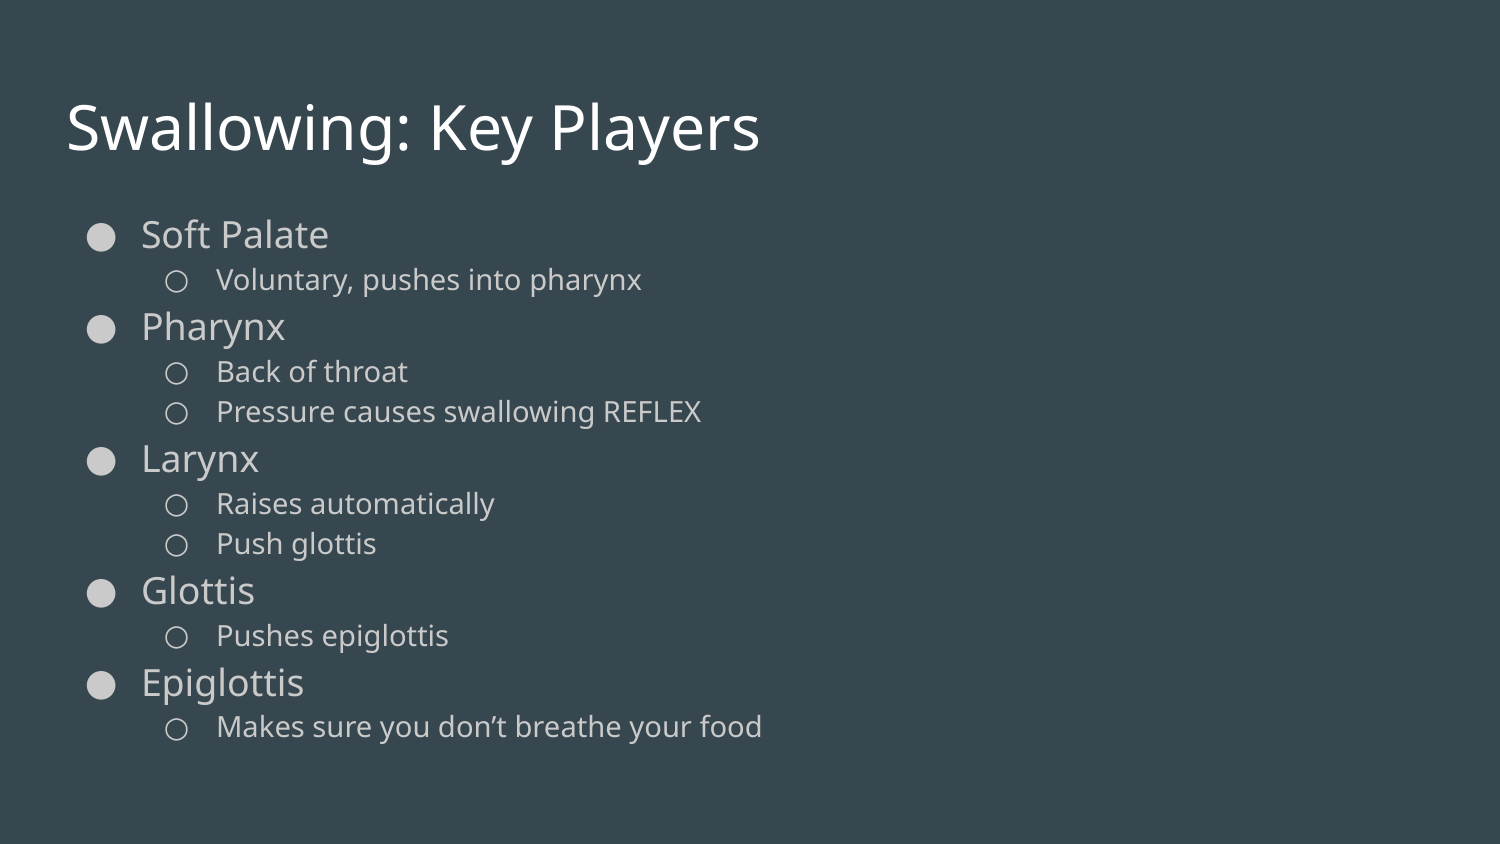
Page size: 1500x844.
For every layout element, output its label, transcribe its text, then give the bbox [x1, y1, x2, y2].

list Soft Palate Voluntary, pushes into pharynx Pharynx Back of throat Pressure causes swallowing REFLEX Larynx Raises automatically Push glottis Glottis Pushes epiglottis Epiglottis Makes sure you don’t breathe your food [51, 189, 1449, 750]
title Swallowing: Key Players [51, 72, 1449, 167]
